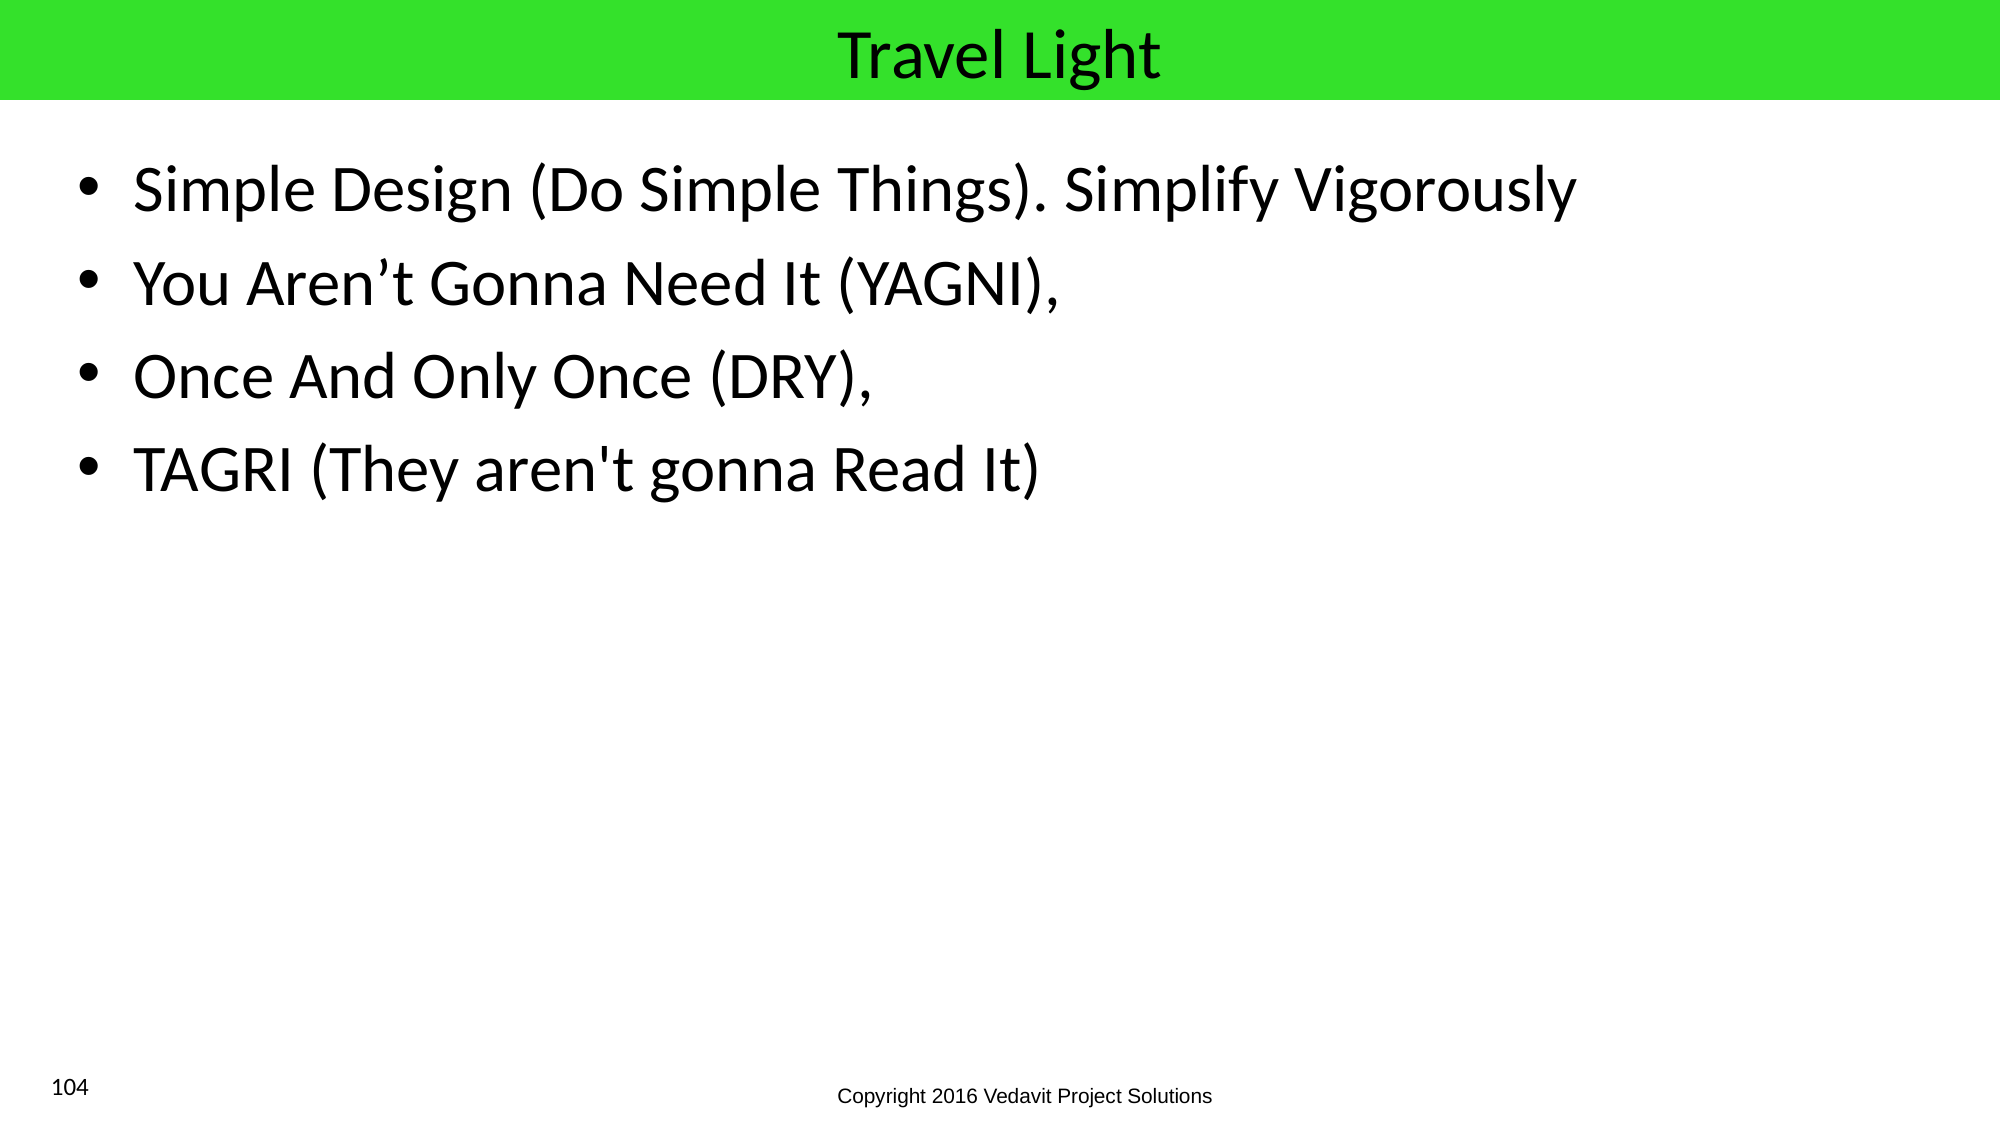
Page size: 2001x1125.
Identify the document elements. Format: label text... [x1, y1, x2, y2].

list Simple Design (Do Simple Things). Simplify Vigorously You Aren’t Gonna Need It (YAGNI), Once And Only Once (DRY), TAGRI (They aren't gonna Read It) [62, 137, 1938, 1013]
slide_number 104 [3, 1055, 137, 1116]
title Travel Light [0, 0, 2000, 100]
